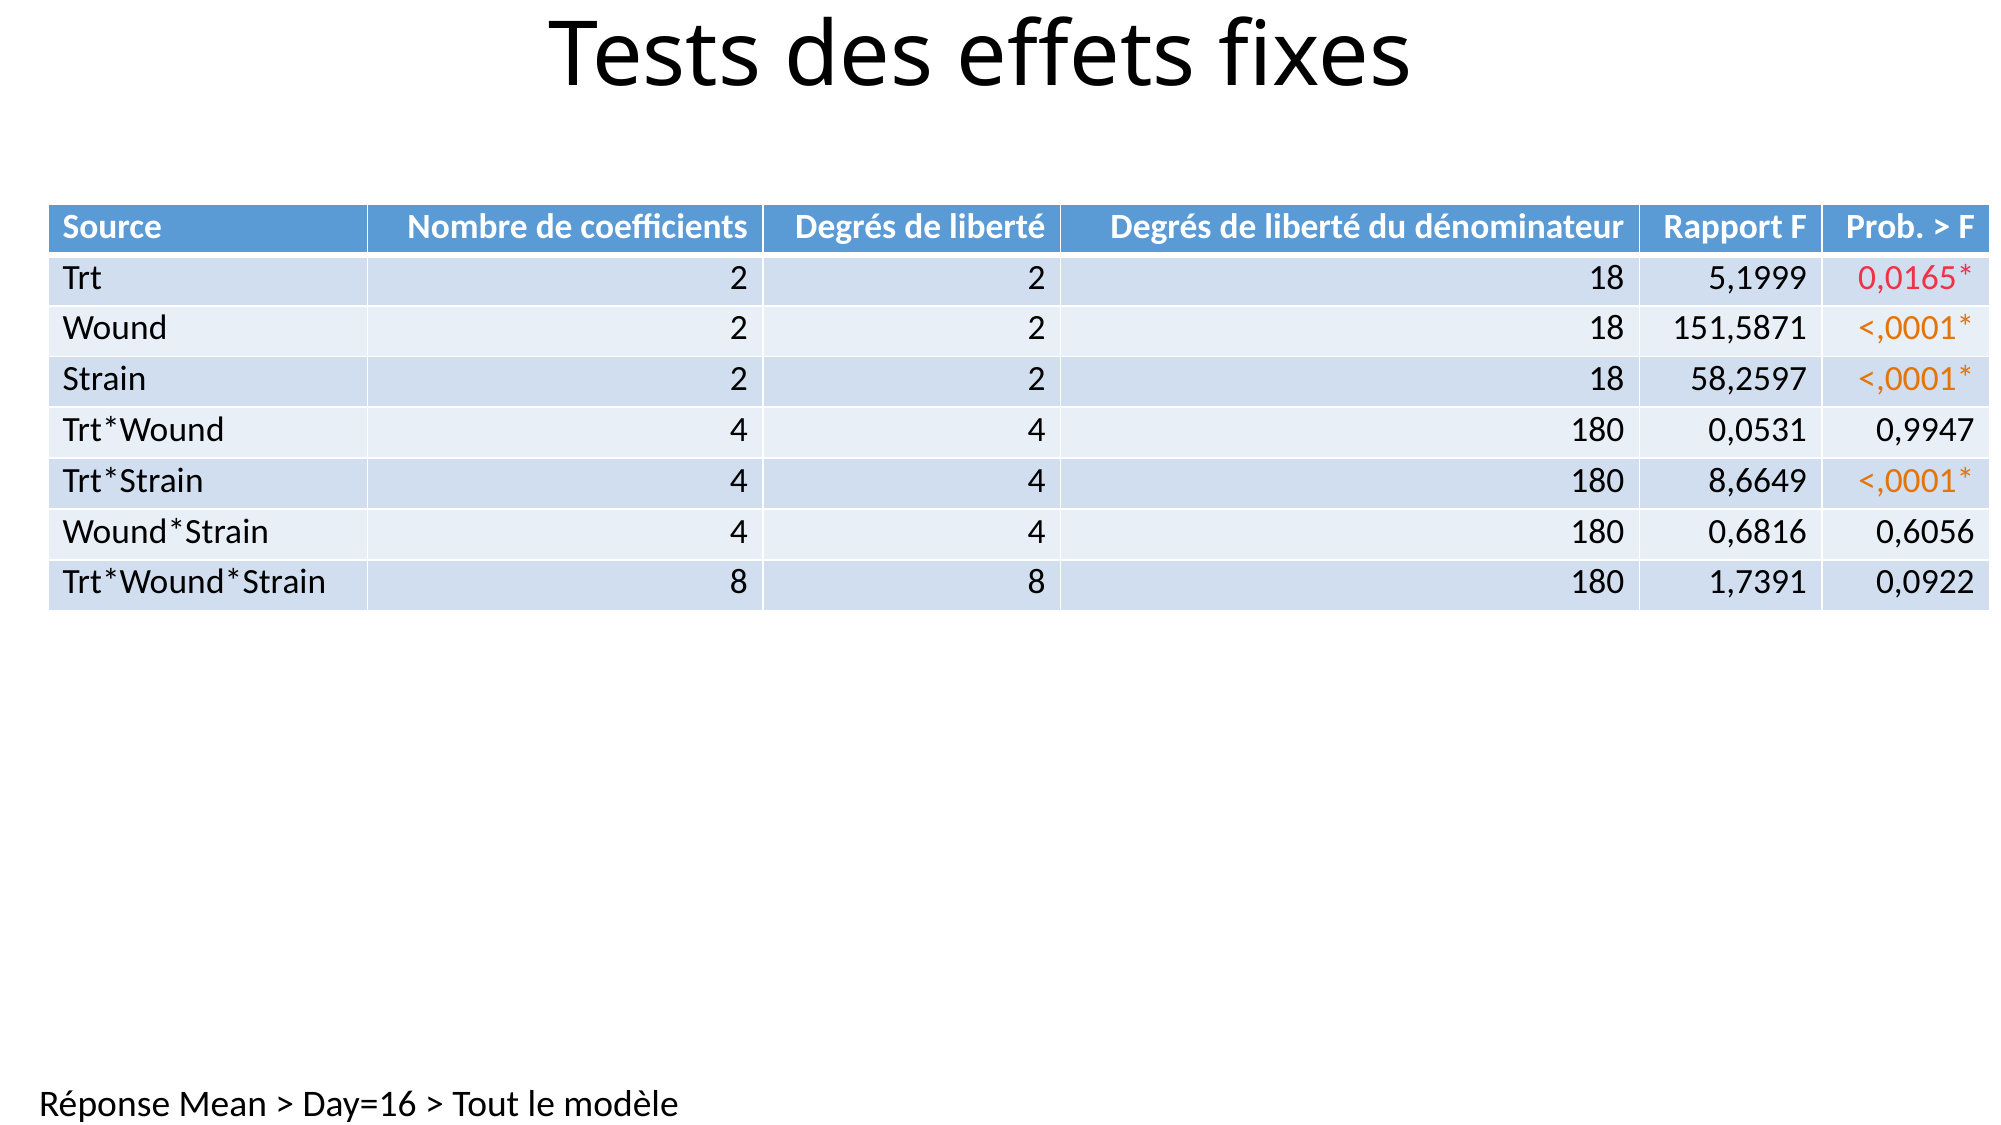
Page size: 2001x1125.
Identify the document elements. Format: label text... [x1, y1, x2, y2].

table_cell 0,0531 [1640, 408, 1821, 457]
table_cell 0,0922 [1823, 561, 1989, 610]
table_header Source [49, 205, 367, 252]
table_cell 4 [368, 459, 762, 508]
table_cell Trt*Wound [49, 408, 367, 457]
table_cell Strain [49, 357, 367, 406]
table_cell 4 [368, 408, 762, 457]
table_cell 2 [368, 307, 762, 356]
title Tests des effets fixes [0, 0, 1963, 113]
table_cell Trt [49, 258, 367, 305]
table_cell 5,1999 [1640, 258, 1821, 305]
table_cell Trt*Wound*Strain [49, 561, 367, 610]
text_box Réponse Mean > Day=16 > Tout le modèle [39, 1079, 680, 1125]
table_cell 18 [1061, 307, 1639, 356]
table_cell 2 [764, 307, 1060, 356]
table_header Nombre de coefficients [368, 205, 762, 252]
table_cell 4 [764, 510, 1060, 559]
table_cell 2 [764, 258, 1060, 305]
table_cell 8 [764, 561, 1060, 610]
table_cell 18 [1061, 357, 1639, 406]
table_cell 0,6056 [1823, 510, 1989, 559]
table_cell 180 [1061, 459, 1639, 508]
table_header Degrés de liberté [764, 205, 1060, 252]
table_cell 151,5871 [1640, 307, 1821, 356]
table_cell 2 [368, 357, 762, 406]
table_cell Trt*Strain [49, 459, 367, 508]
table_cell Wound*Strain [49, 510, 367, 559]
table_cell 180 [1061, 510, 1639, 559]
table_header Degrés de liberté du dénominateur [1061, 205, 1639, 252]
table_cell 58,2597 [1640, 357, 1821, 406]
table_cell 180 [1061, 561, 1639, 610]
table_cell 18 [1061, 258, 1639, 305]
table_cell 8,6649 [1640, 459, 1821, 508]
table_cell <,0001* [1823, 459, 1989, 508]
table_cell 180 [1061, 408, 1639, 457]
table_cell 0,0165* [1823, 258, 1989, 305]
table_header Rapport F [1640, 205, 1821, 252]
table_cell 8 [368, 561, 762, 610]
table_cell 1,7391 [1640, 561, 1821, 610]
table_cell 2 [764, 357, 1060, 406]
table_cell 0,9947 [1823, 408, 1989, 457]
table_cell 2 [368, 258, 762, 305]
table_cell <,0001* [1823, 307, 1989, 356]
table_cell 4 [764, 459, 1060, 508]
table_cell Wound [49, 307, 367, 356]
table_cell 4 [764, 408, 1060, 457]
table_cell 4 [368, 510, 762, 559]
table_header Prob. > F [1823, 205, 1989, 252]
table_cell 0,6816 [1640, 510, 1821, 559]
table_cell <,0001* [1823, 357, 1989, 406]
